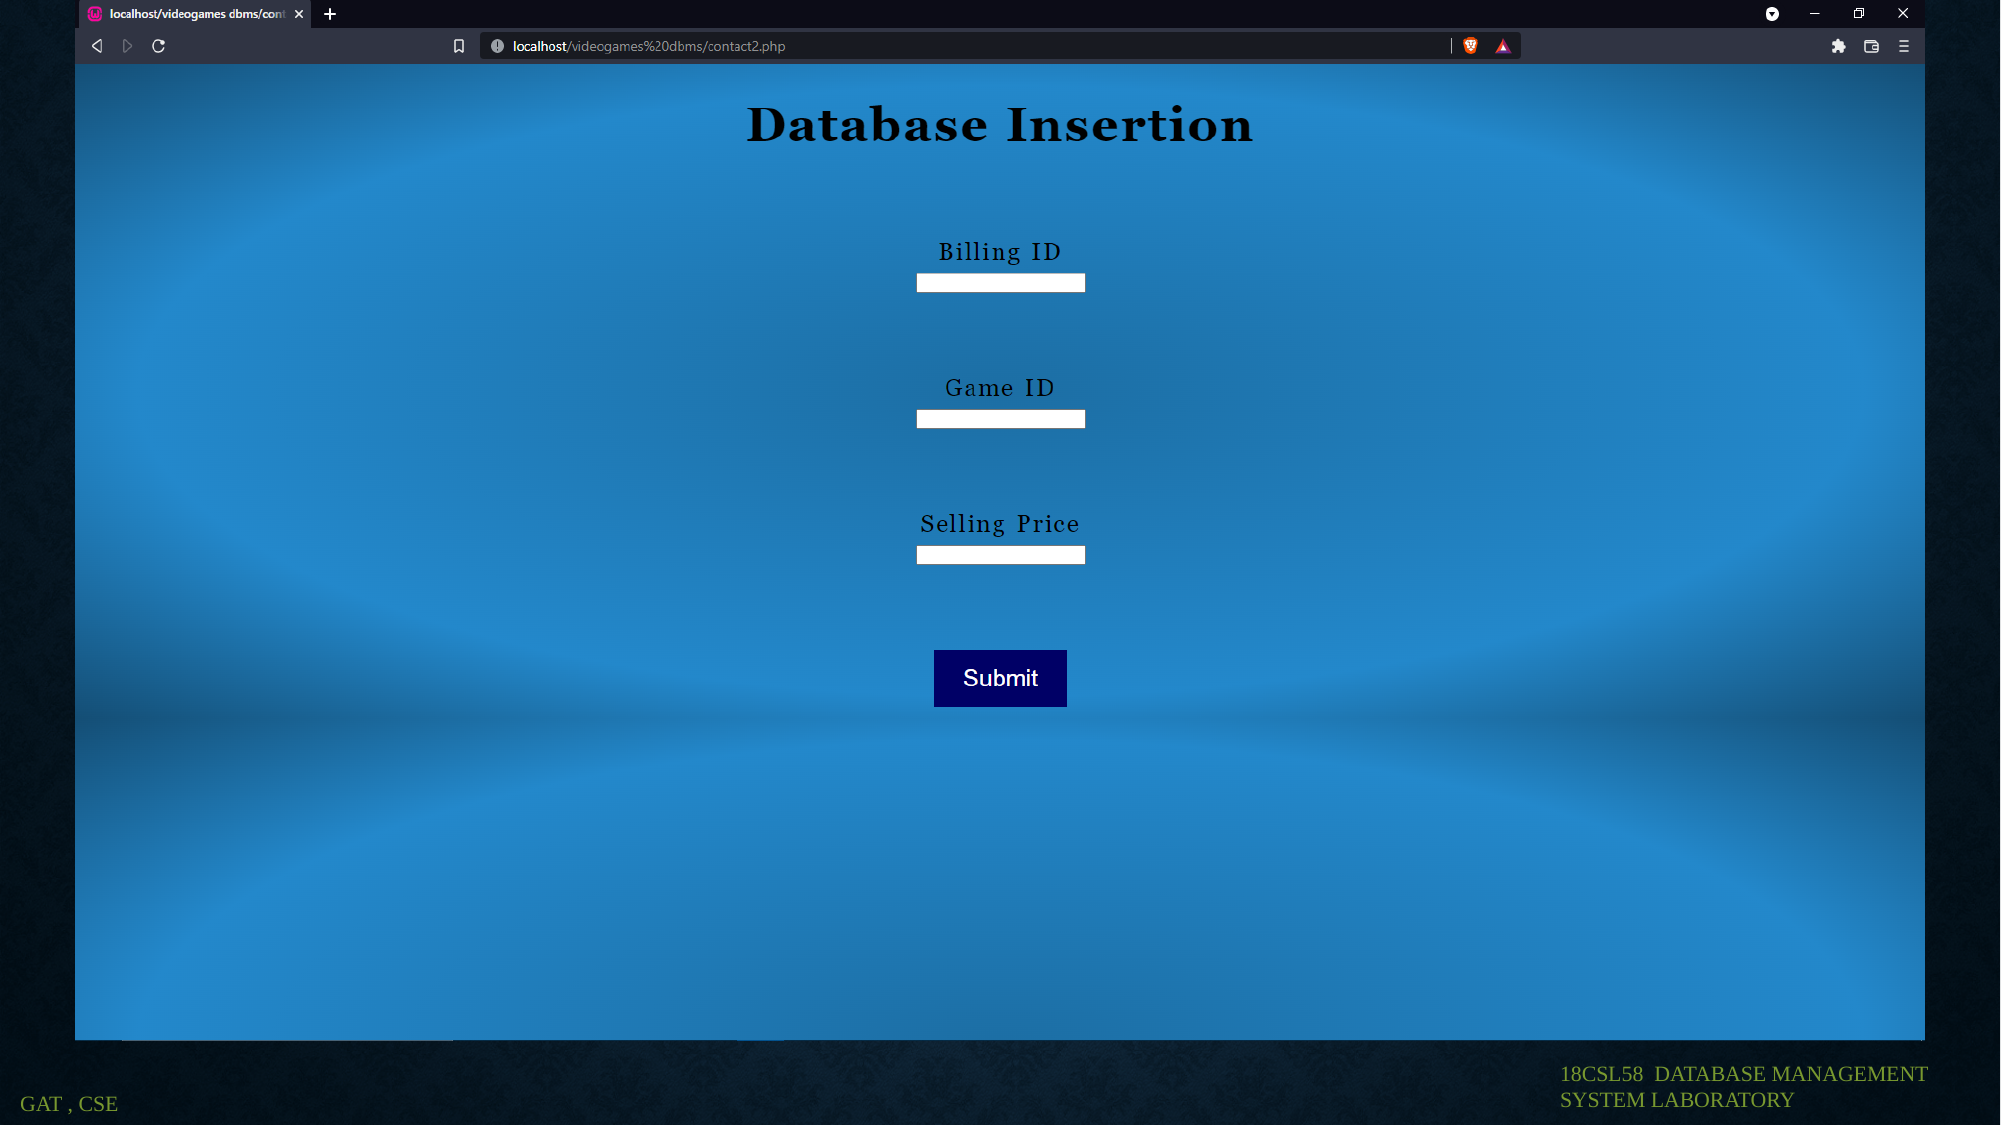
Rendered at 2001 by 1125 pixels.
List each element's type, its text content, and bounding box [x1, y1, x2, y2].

text_box 18CSL58 DATABASE MANAGEMENT SYSTEM LABORATORY [1545, 1052, 1977, 1120]
text_box GAT , CSE [0, 1082, 216, 1124]
picture [74, 0, 1926, 1041]
